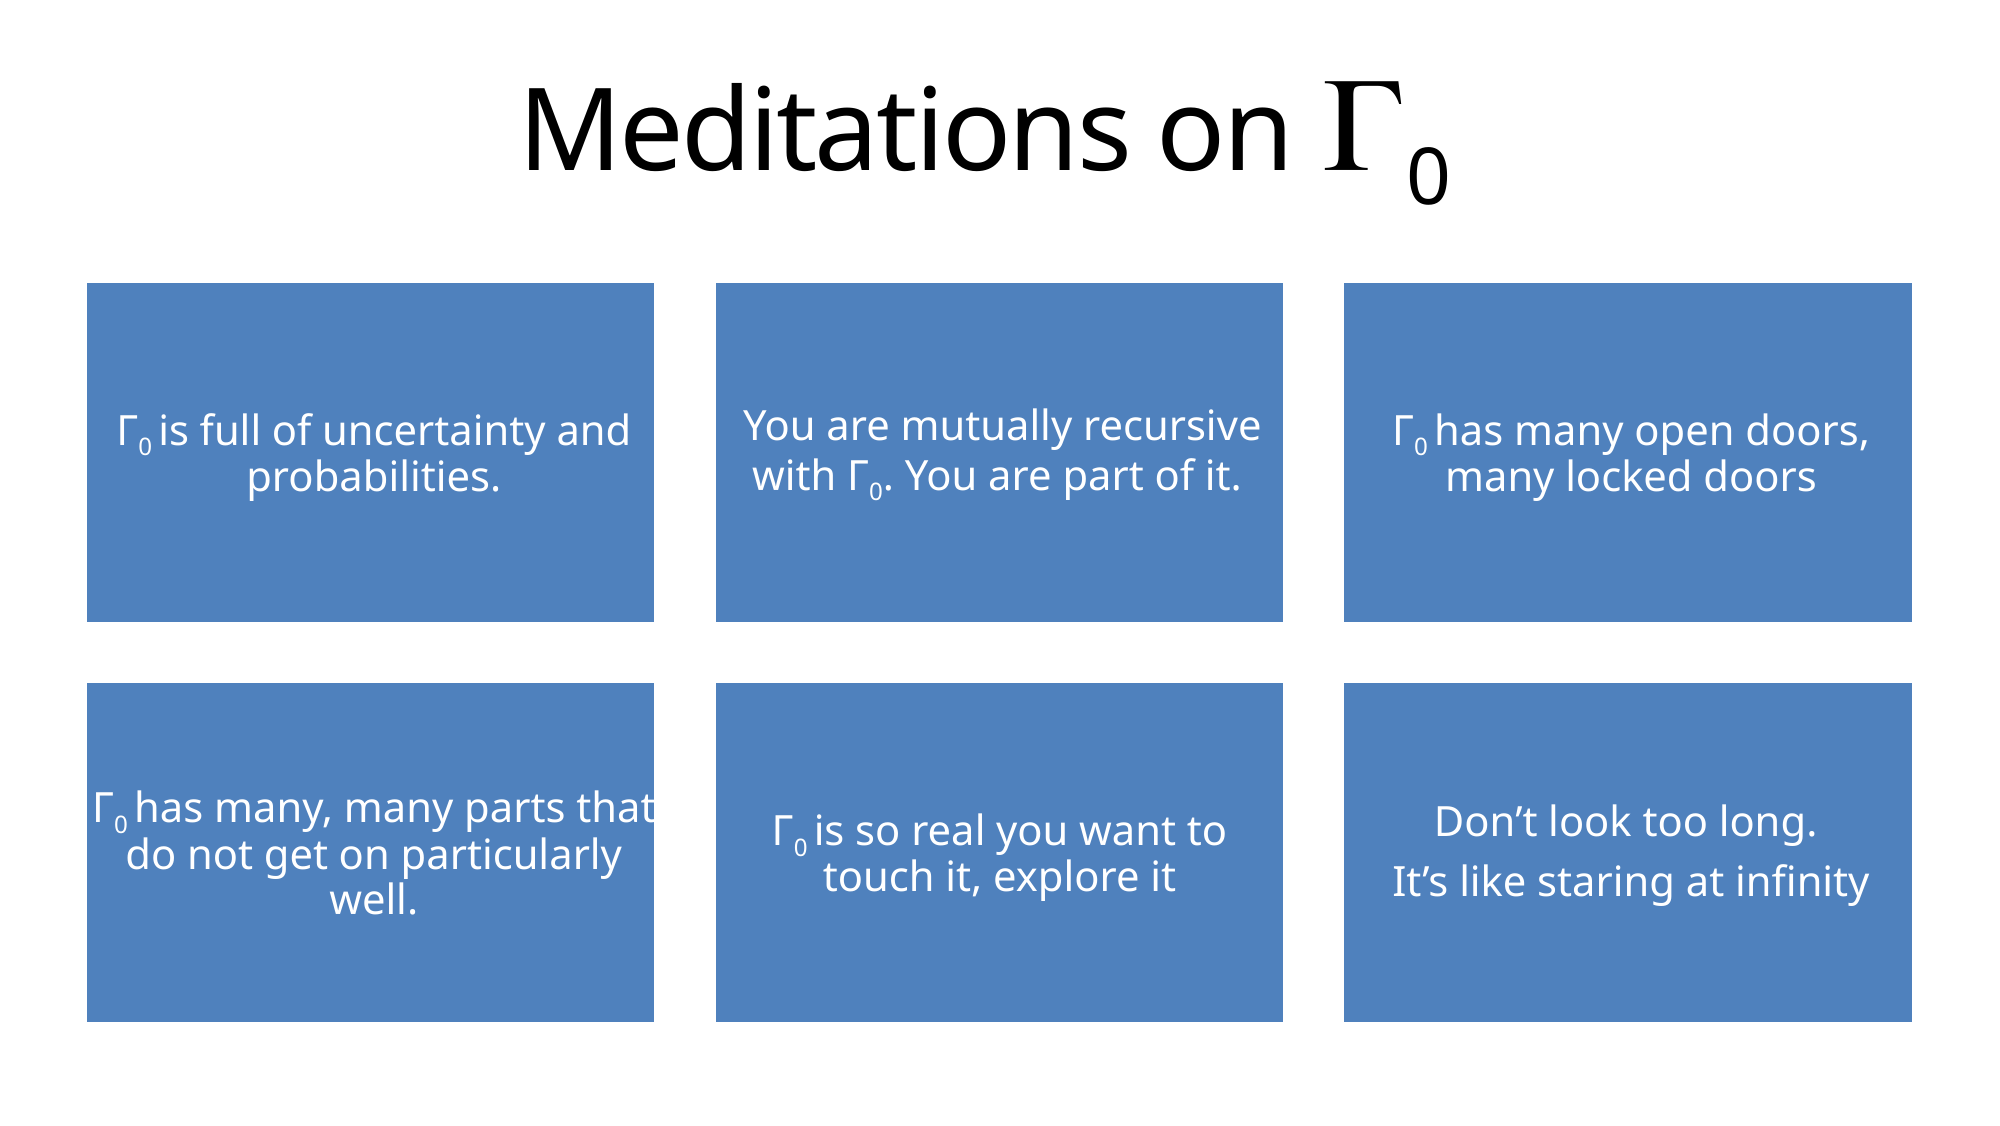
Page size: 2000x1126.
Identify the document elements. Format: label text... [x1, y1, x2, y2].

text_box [84, 237, 1915, 1069]
title Meditations on 0 [85, 37, 1914, 186]
